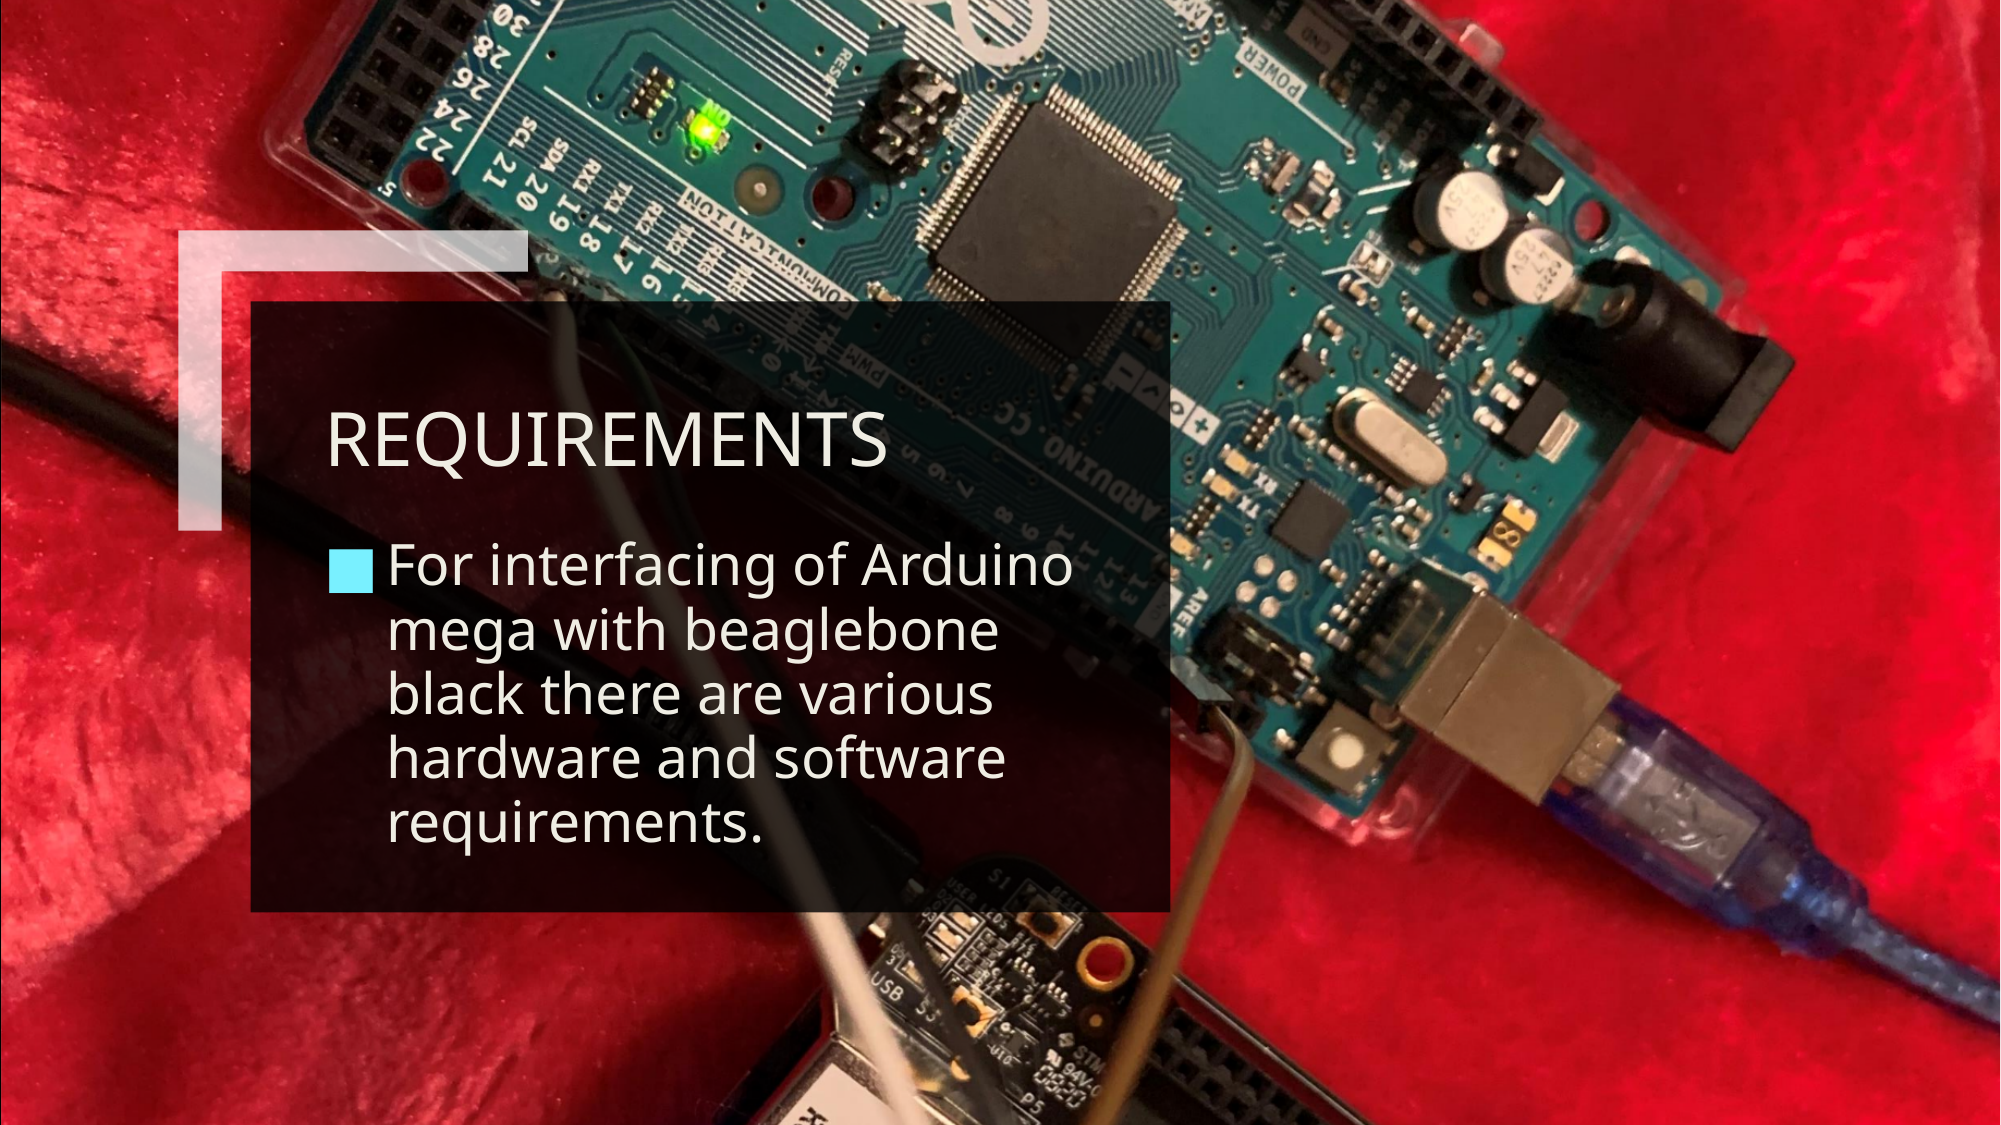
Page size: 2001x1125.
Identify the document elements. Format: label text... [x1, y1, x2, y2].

text_box [248, 299, 437, 915]
picture [3, 0, 2001, 1125]
title REQUIREMENTS [309, 358, 437, 526]
list For interfacing of Arduino mega with beaglebone black there are various hardware and software requirements. [309, 526, 437, 866]
text_box [178, 230, 437, 531]
